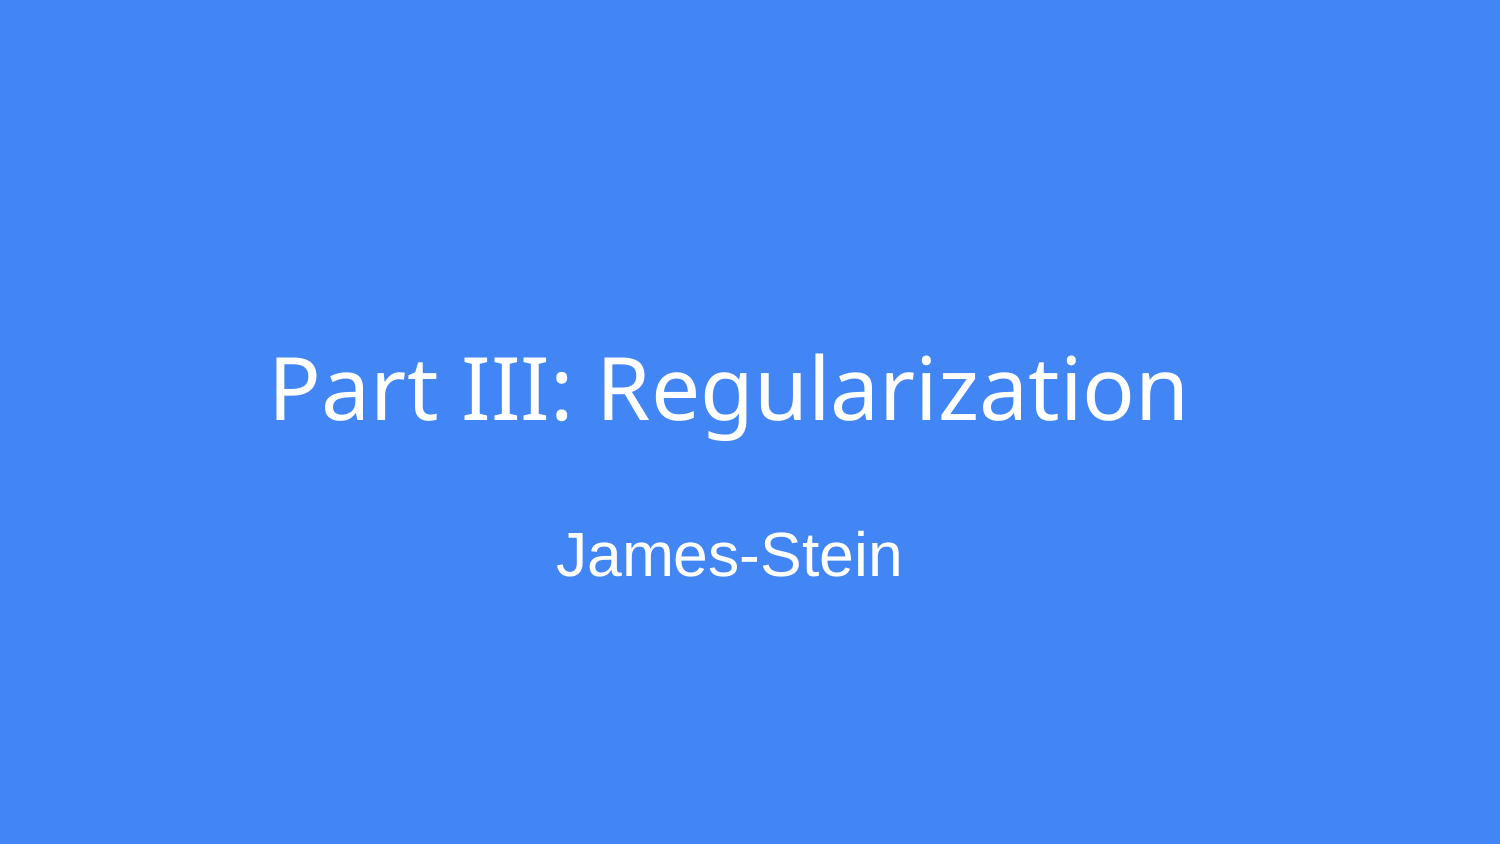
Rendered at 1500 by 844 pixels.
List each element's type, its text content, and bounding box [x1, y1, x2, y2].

text_box James-Stein [286, 498, 1173, 603]
title Part III: Regularization [55, 302, 1404, 469]
